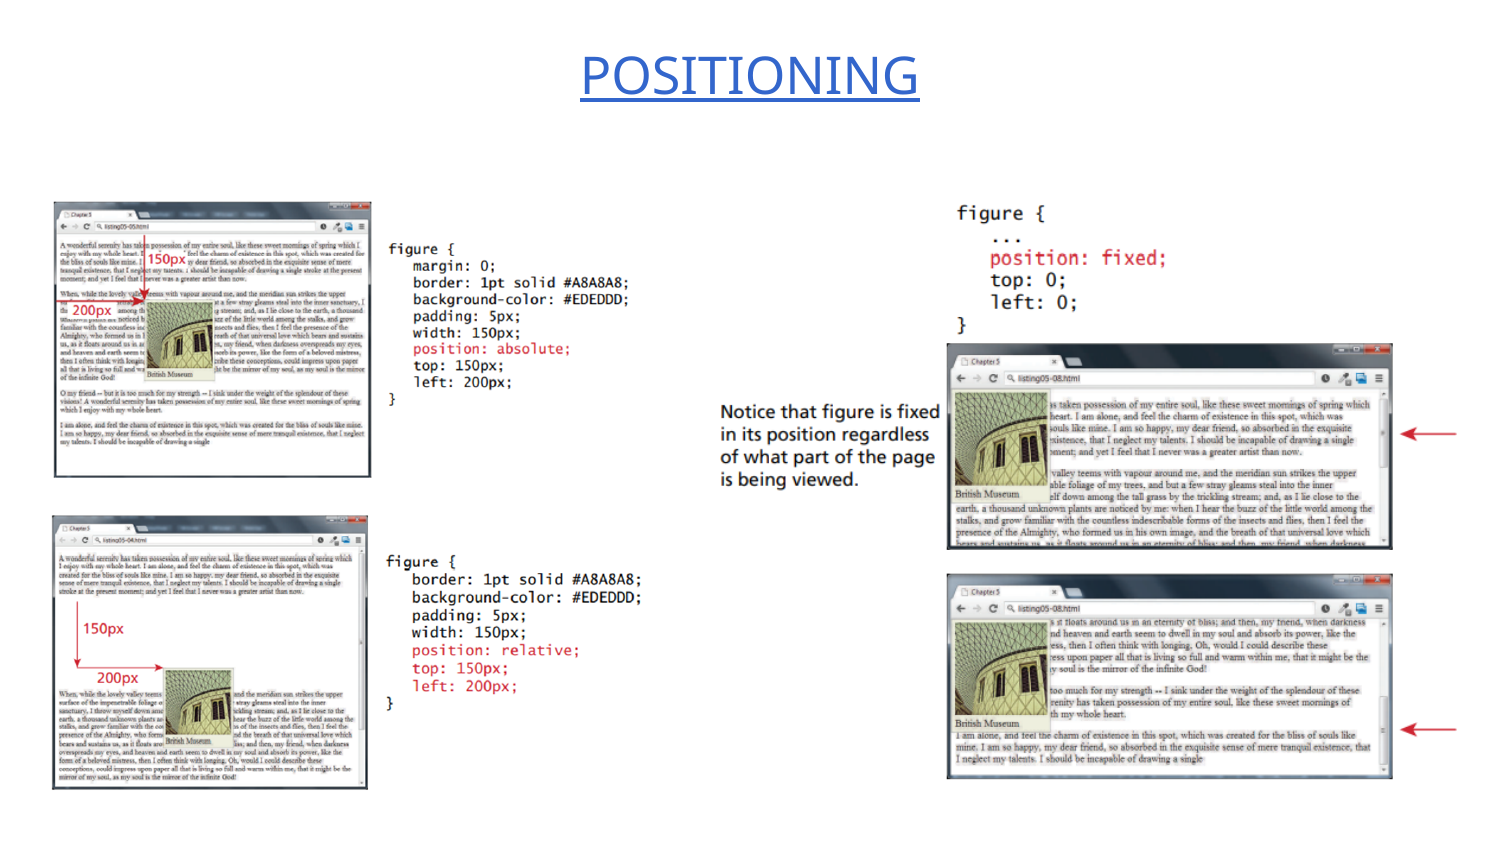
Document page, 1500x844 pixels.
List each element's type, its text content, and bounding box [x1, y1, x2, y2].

picture [37, 184, 664, 798]
picture [712, 196, 1465, 784]
title POSITIONING [0, 37, 1500, 110]
